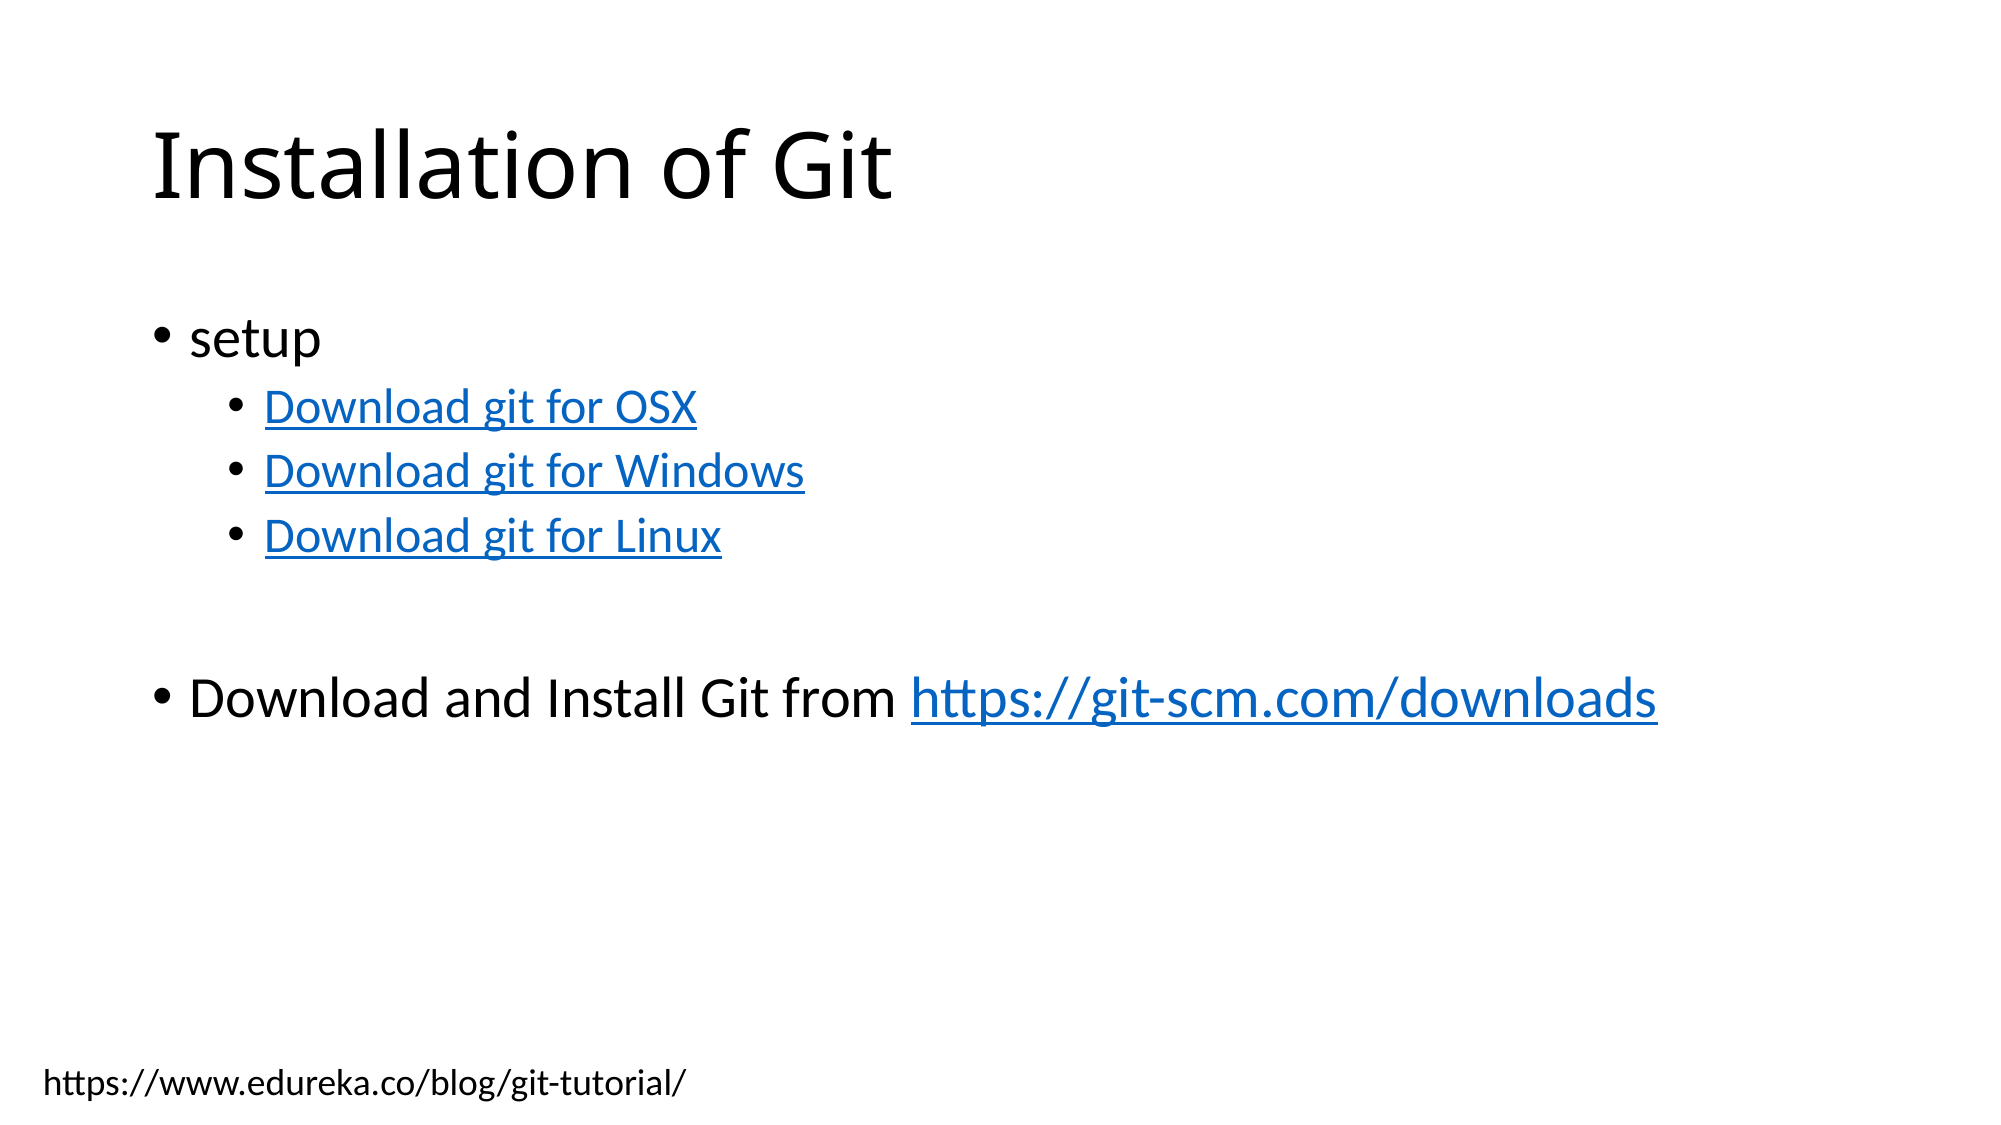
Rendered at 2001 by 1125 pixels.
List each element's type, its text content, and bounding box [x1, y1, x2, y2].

title Installation of Git [137, 59, 1863, 278]
list setup Download git for OSX Download git for Windows Download git for Linux Download and Install Git from https://git-scm.com/downloads [137, 299, 1863, 1014]
text_box https://www.edureka.co/blog/git-tutorial/ [28, 1050, 703, 1111]
